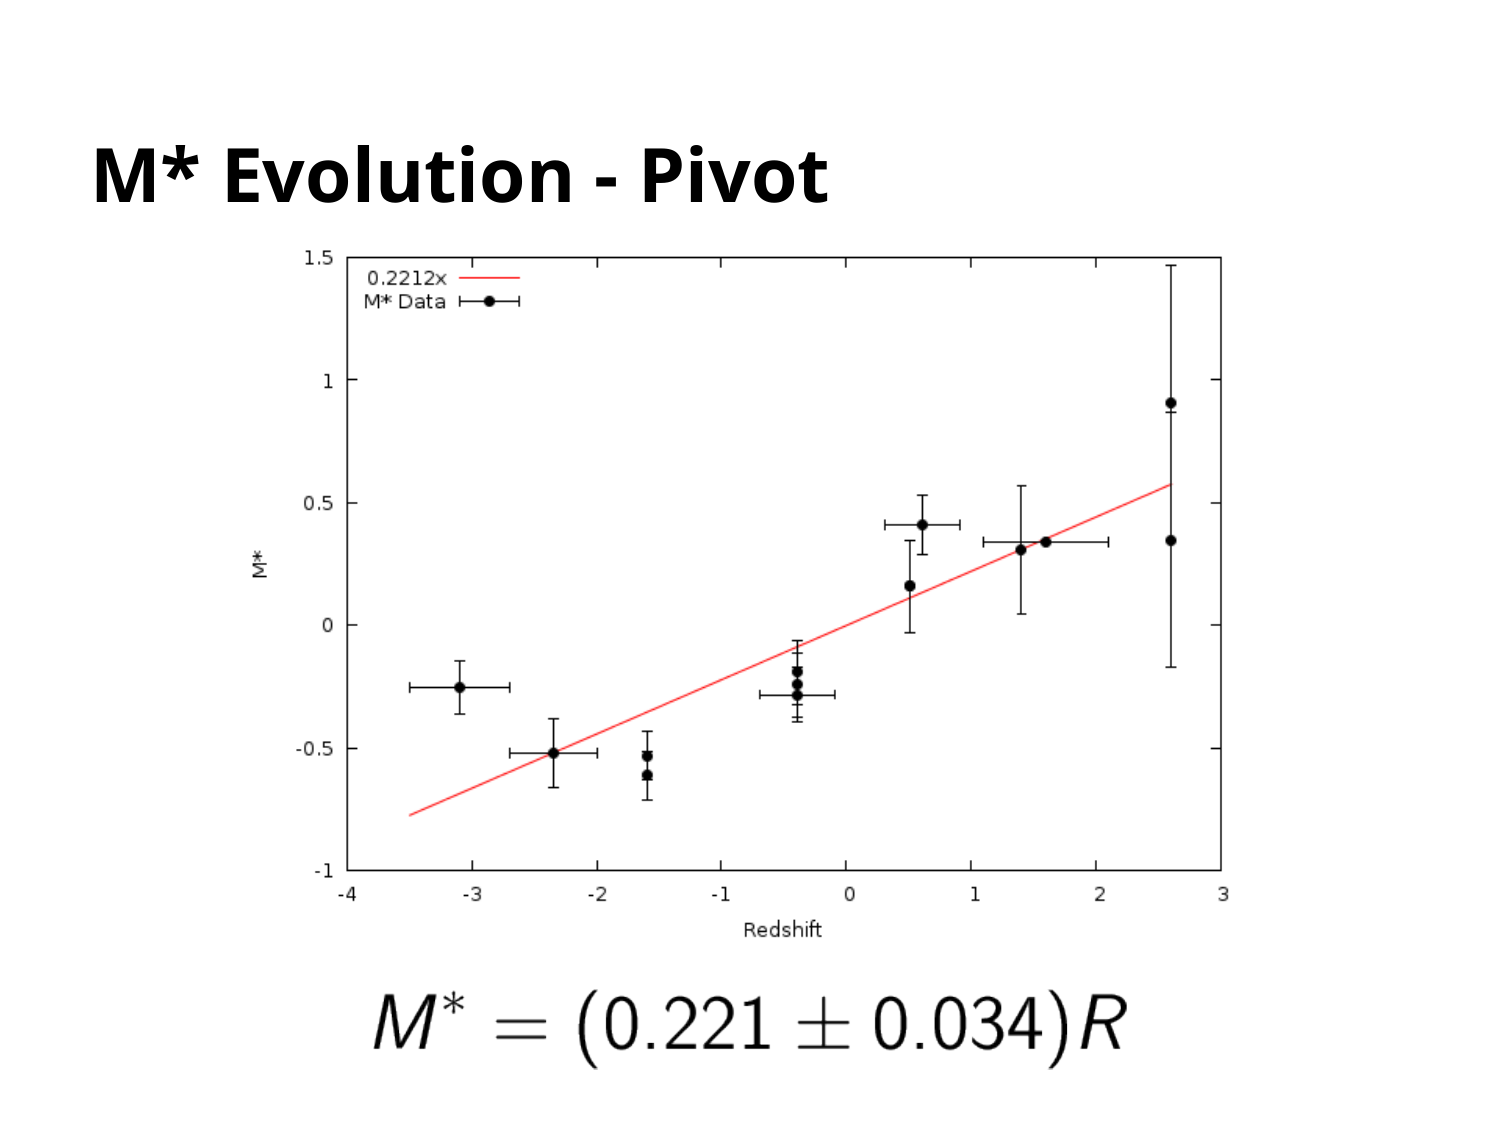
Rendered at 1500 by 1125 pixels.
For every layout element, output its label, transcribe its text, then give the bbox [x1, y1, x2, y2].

text_box [373, 989, 1127, 1070]
text_box [242, 232, 1258, 946]
title M* Evolution - Pivot [74, 44, 1426, 233]
